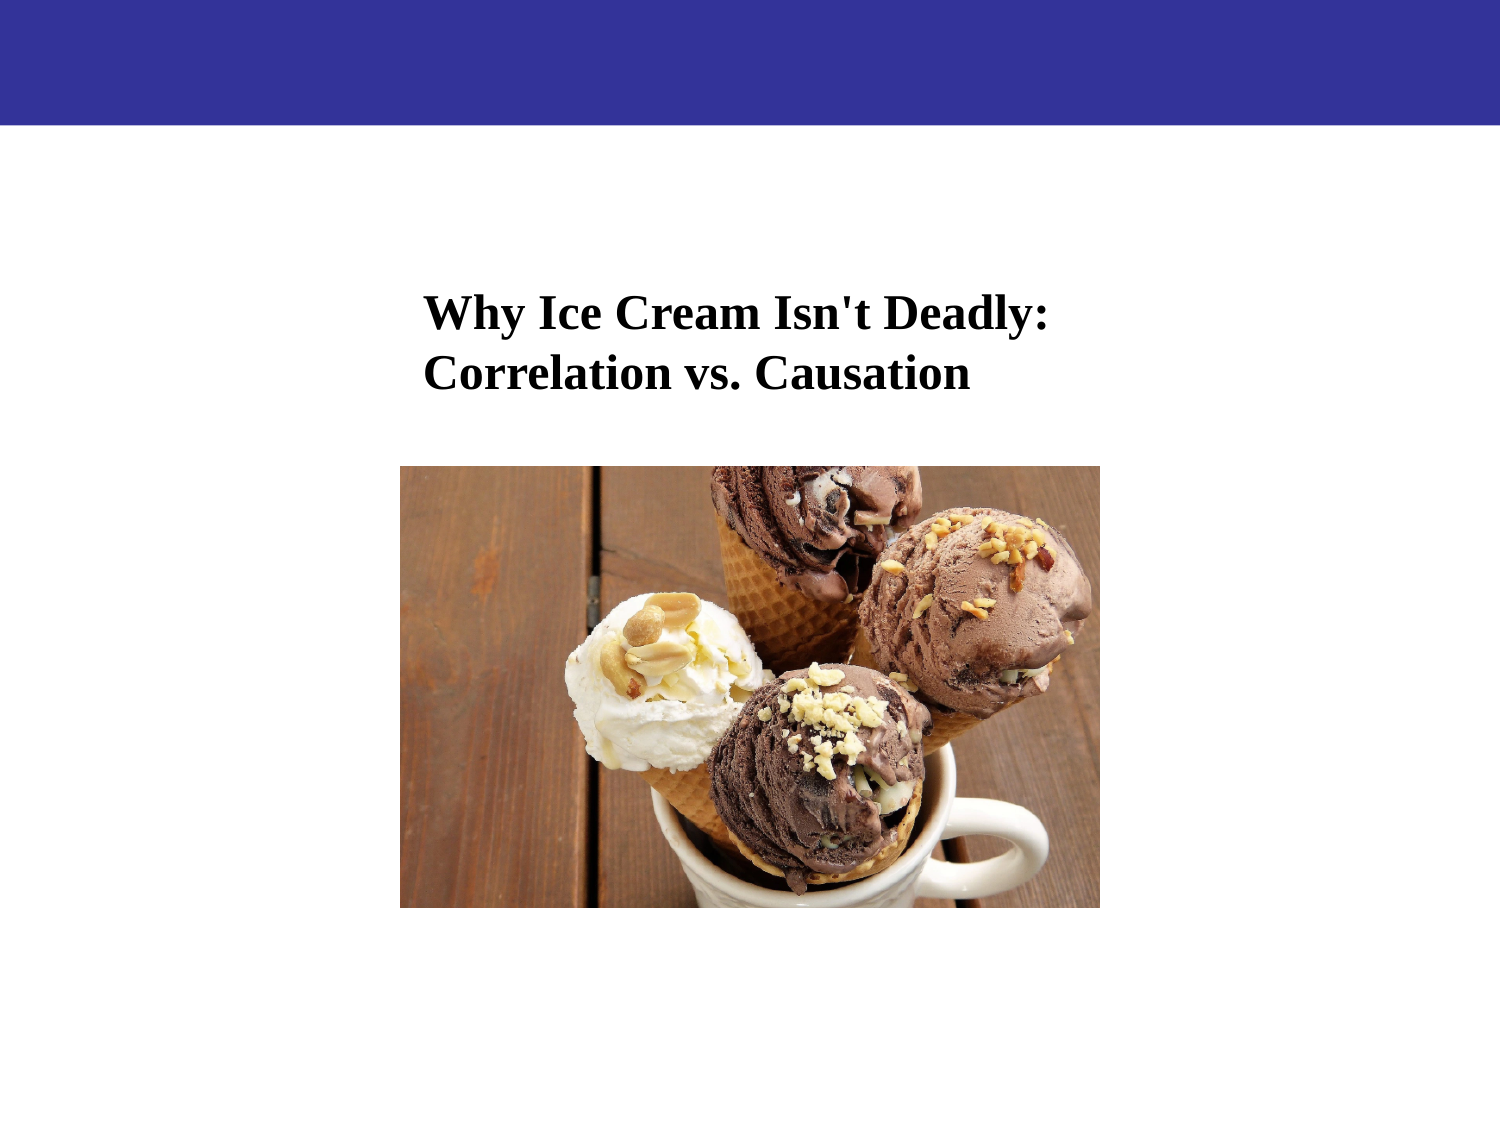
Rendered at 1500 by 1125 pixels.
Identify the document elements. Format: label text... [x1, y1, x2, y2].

picture [400, 466, 1100, 909]
text_box Why Ice Cream Isn't Deadly: Correlation vs. Causation [408, 272, 1092, 407]
